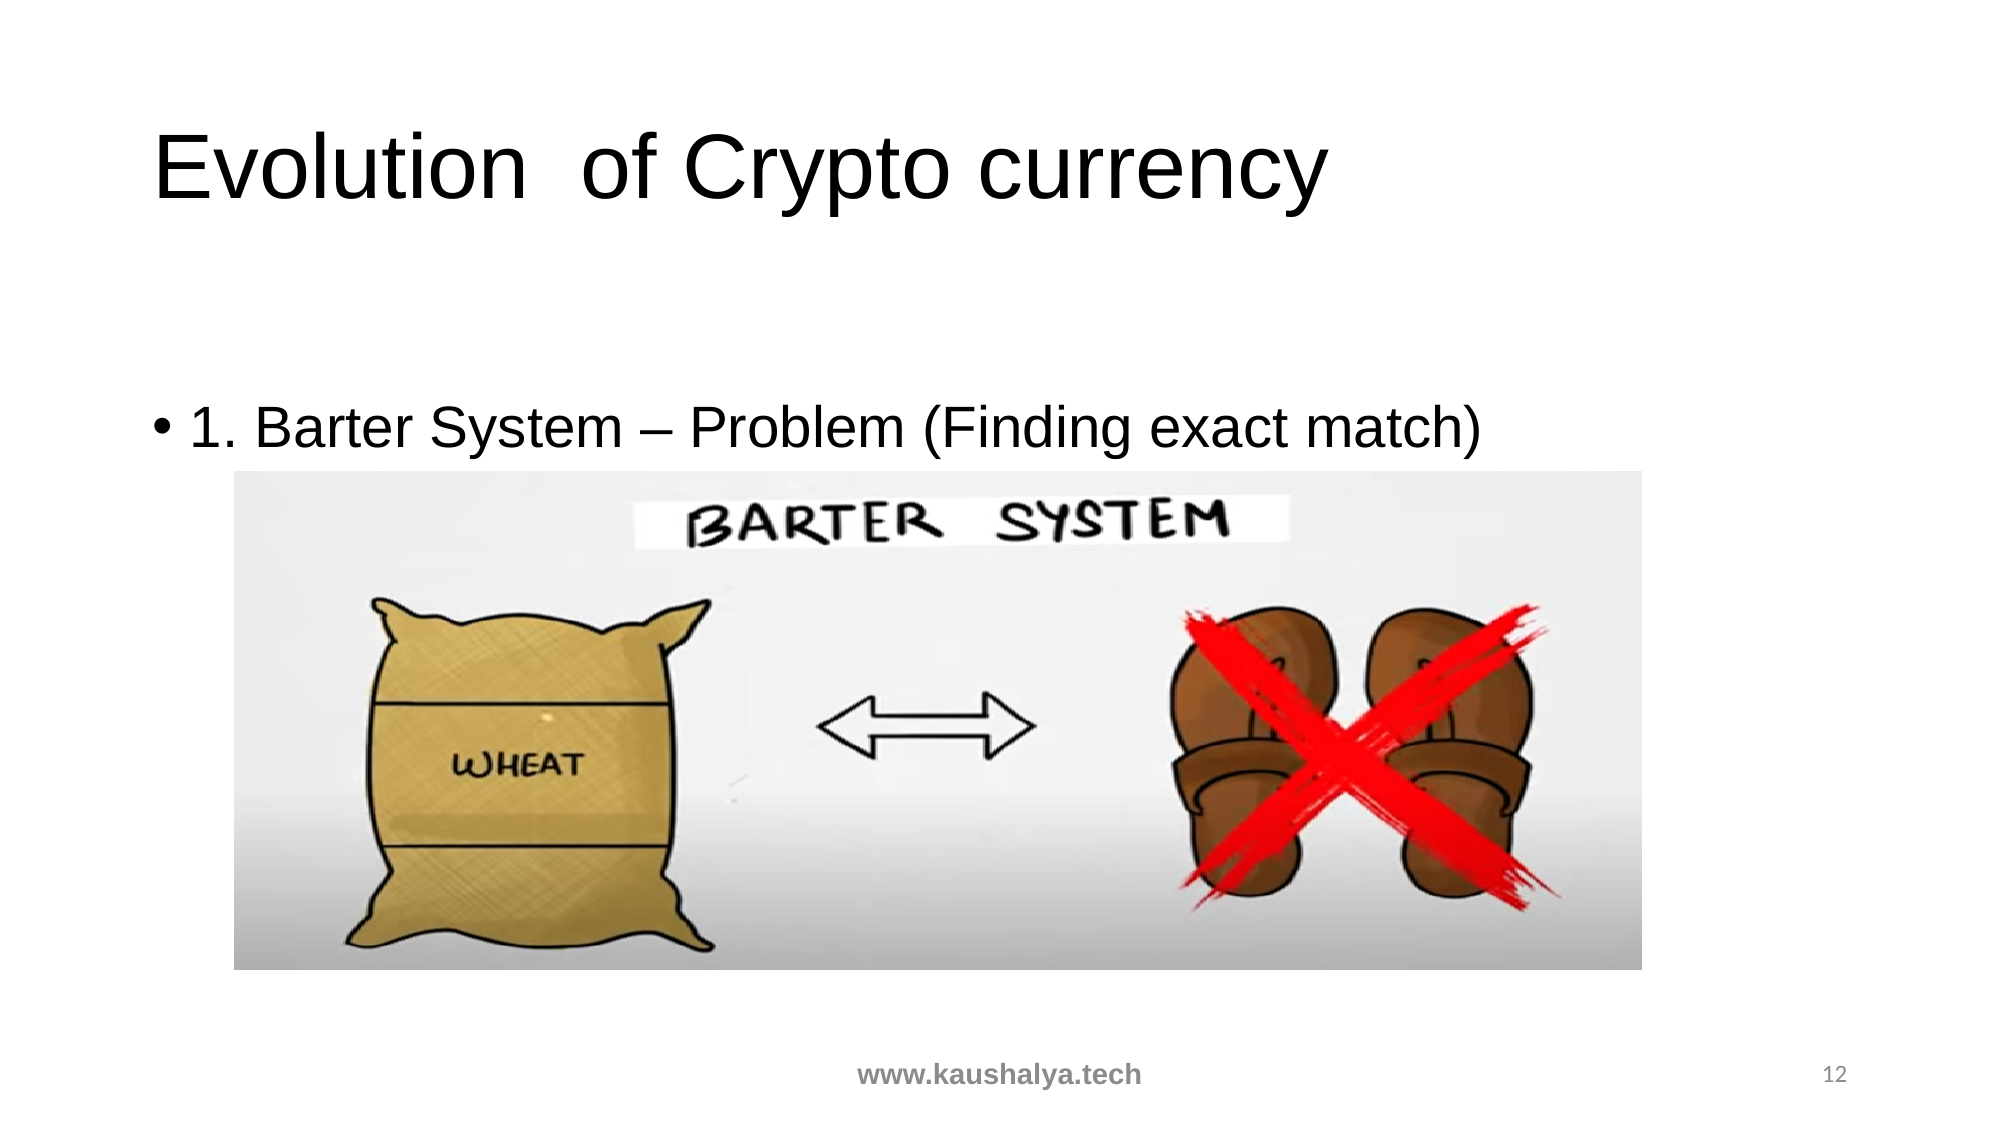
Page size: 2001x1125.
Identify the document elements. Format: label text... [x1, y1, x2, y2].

title Evolution of Crypto currency [137, 59, 1863, 278]
picture [234, 471, 1642, 971]
slide_number 12 [1412, 1042, 1863, 1103]
list 1. Barter System – Problem (Finding exact match) [137, 299, 1863, 1014]
footer www.kaushalya.tech [662, 1042, 1338, 1103]
